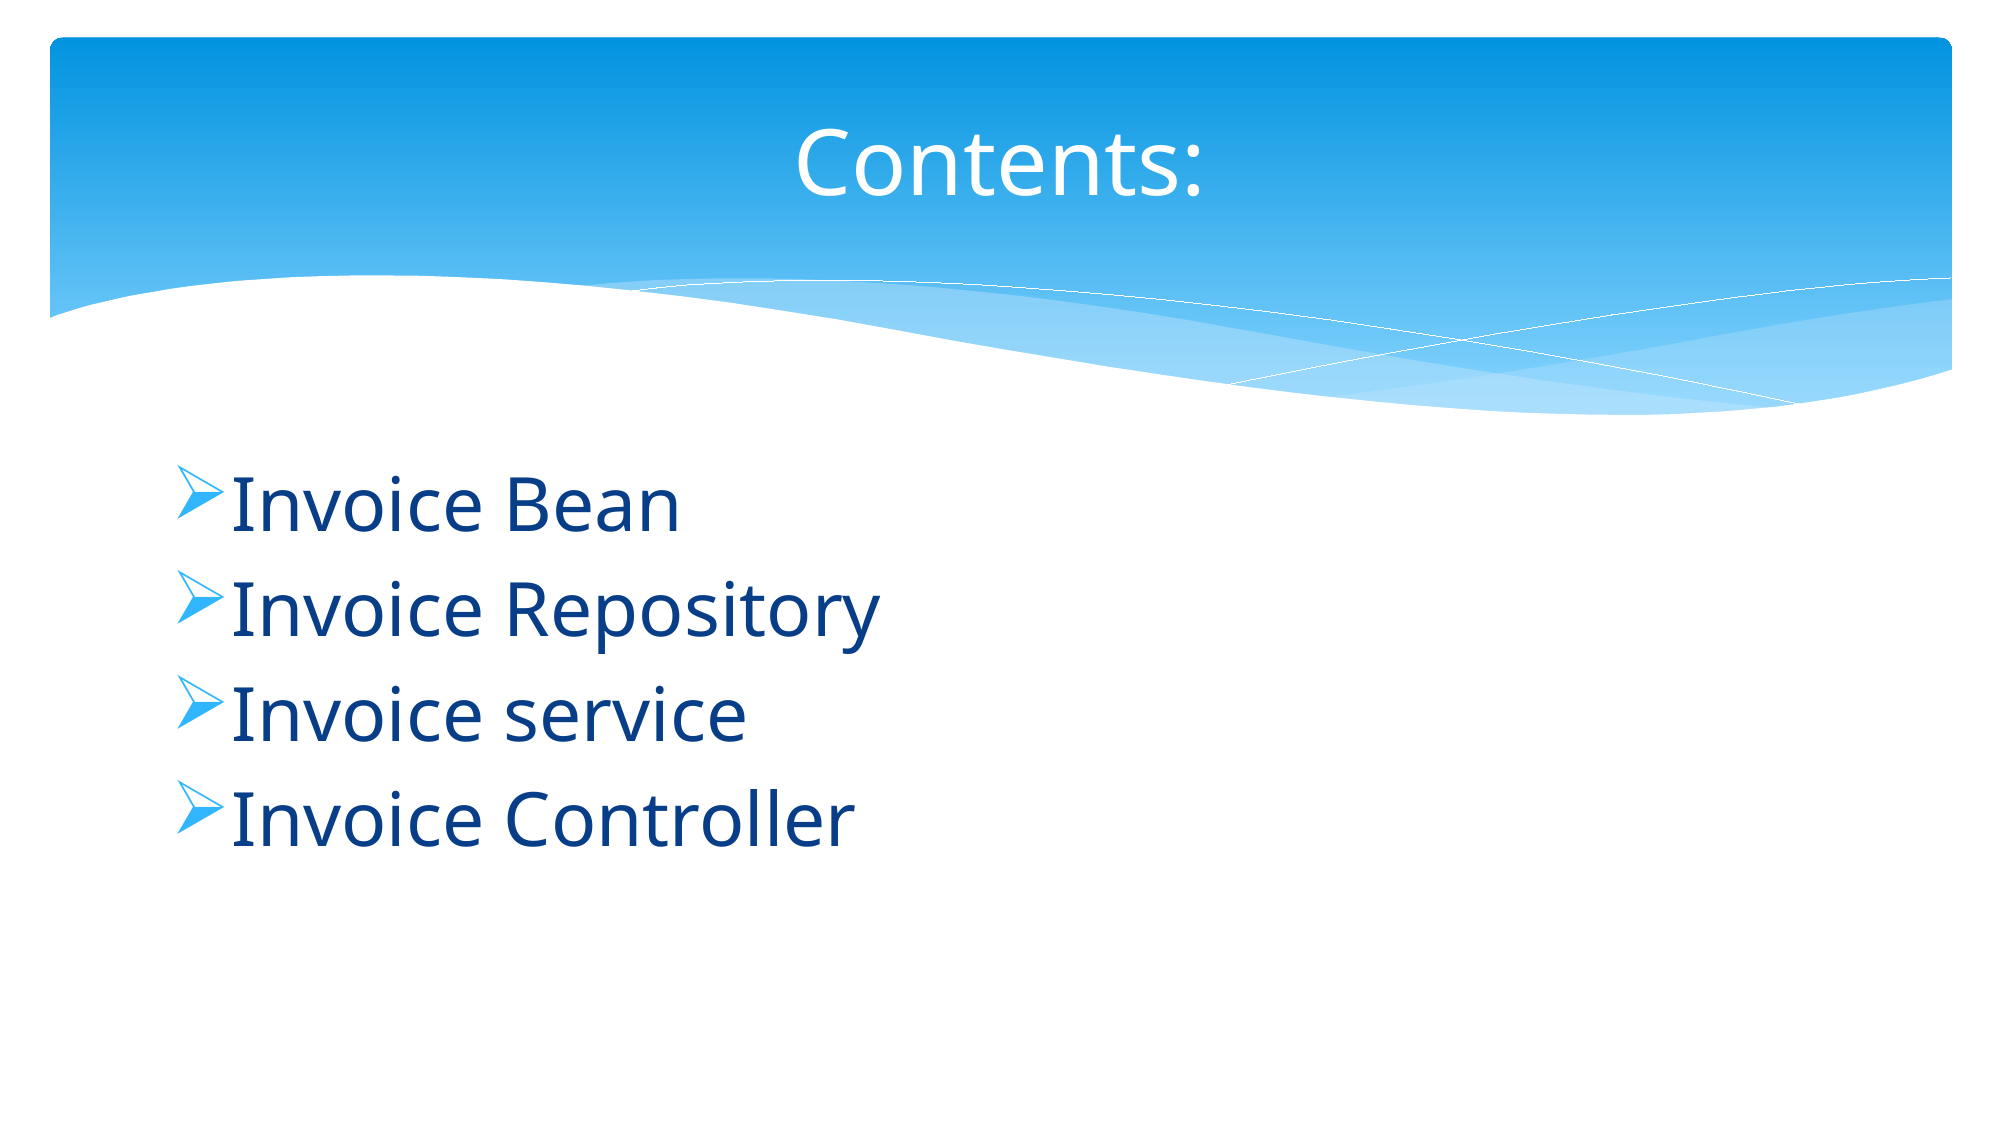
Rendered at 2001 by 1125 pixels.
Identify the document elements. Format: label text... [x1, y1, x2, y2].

list Invoice Bean Invoice Repository Invoice service Invoice Controller [156, 343, 1778, 910]
title Contents: [99, 55, 1900, 261]
